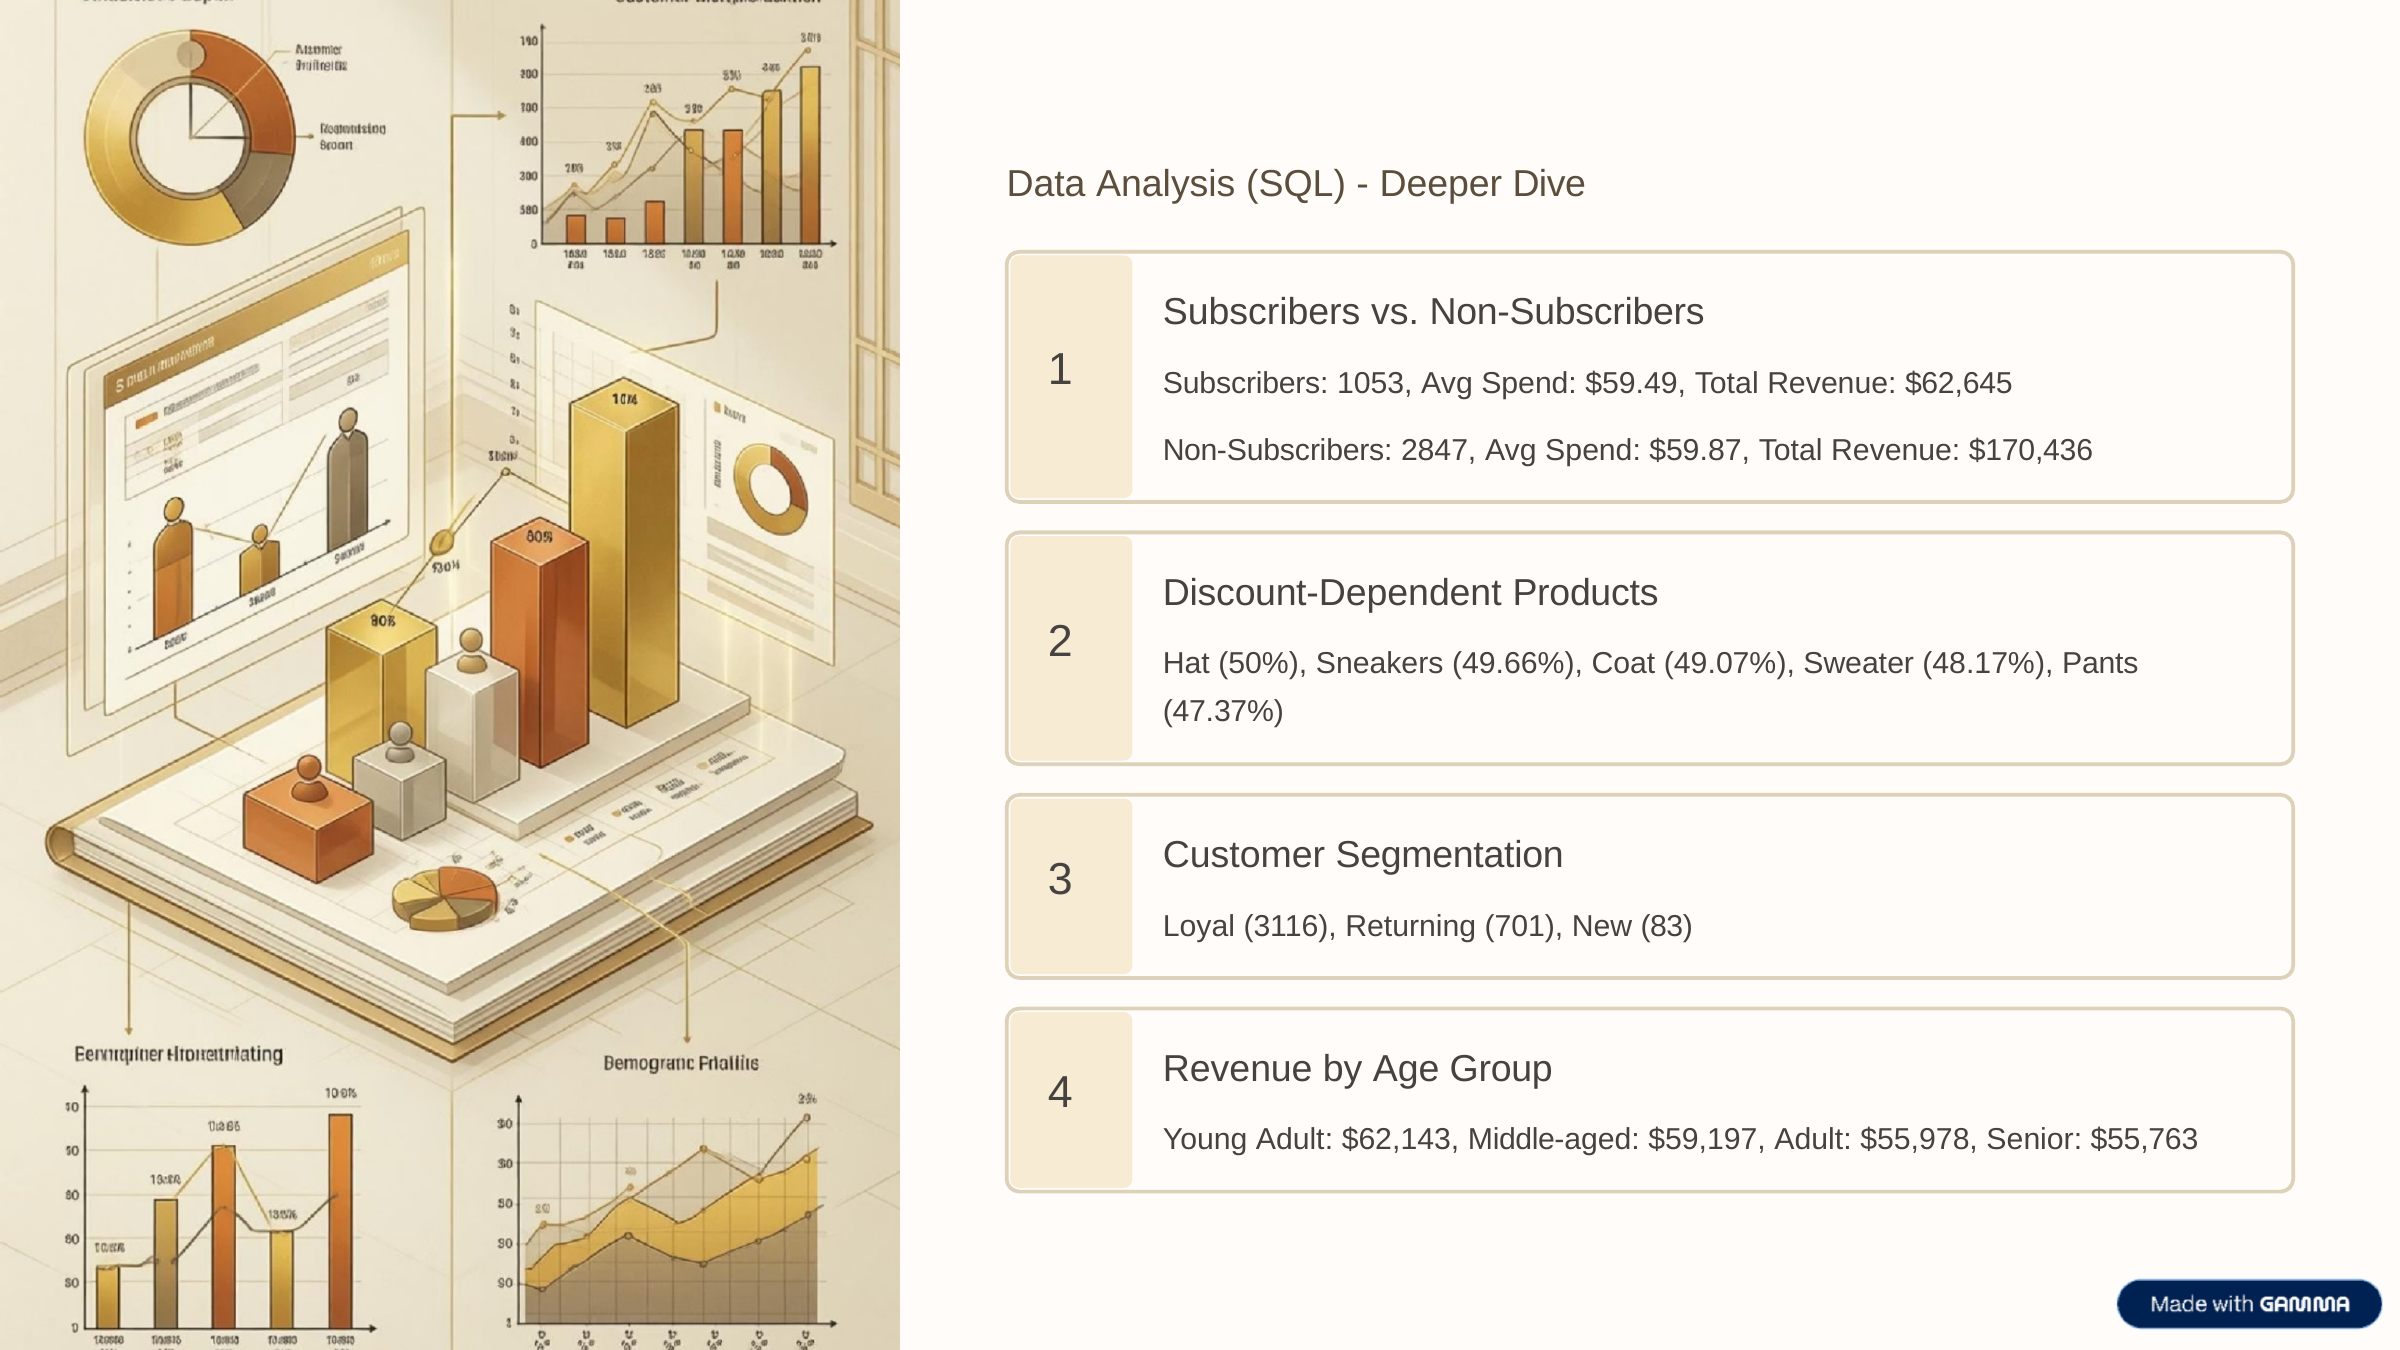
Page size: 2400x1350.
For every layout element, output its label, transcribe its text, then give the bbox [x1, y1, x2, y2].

text_box Data Analysis (SQL) - Deeper Dive [1004, 157, 1591, 205]
picture [0, 0, 901, 1350]
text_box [1004, 530, 2296, 767]
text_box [1004, 792, 2296, 981]
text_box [1004, 1006, 2296, 1194]
picture [2105, 1271, 2389, 1339]
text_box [1004, 249, 2296, 504]
